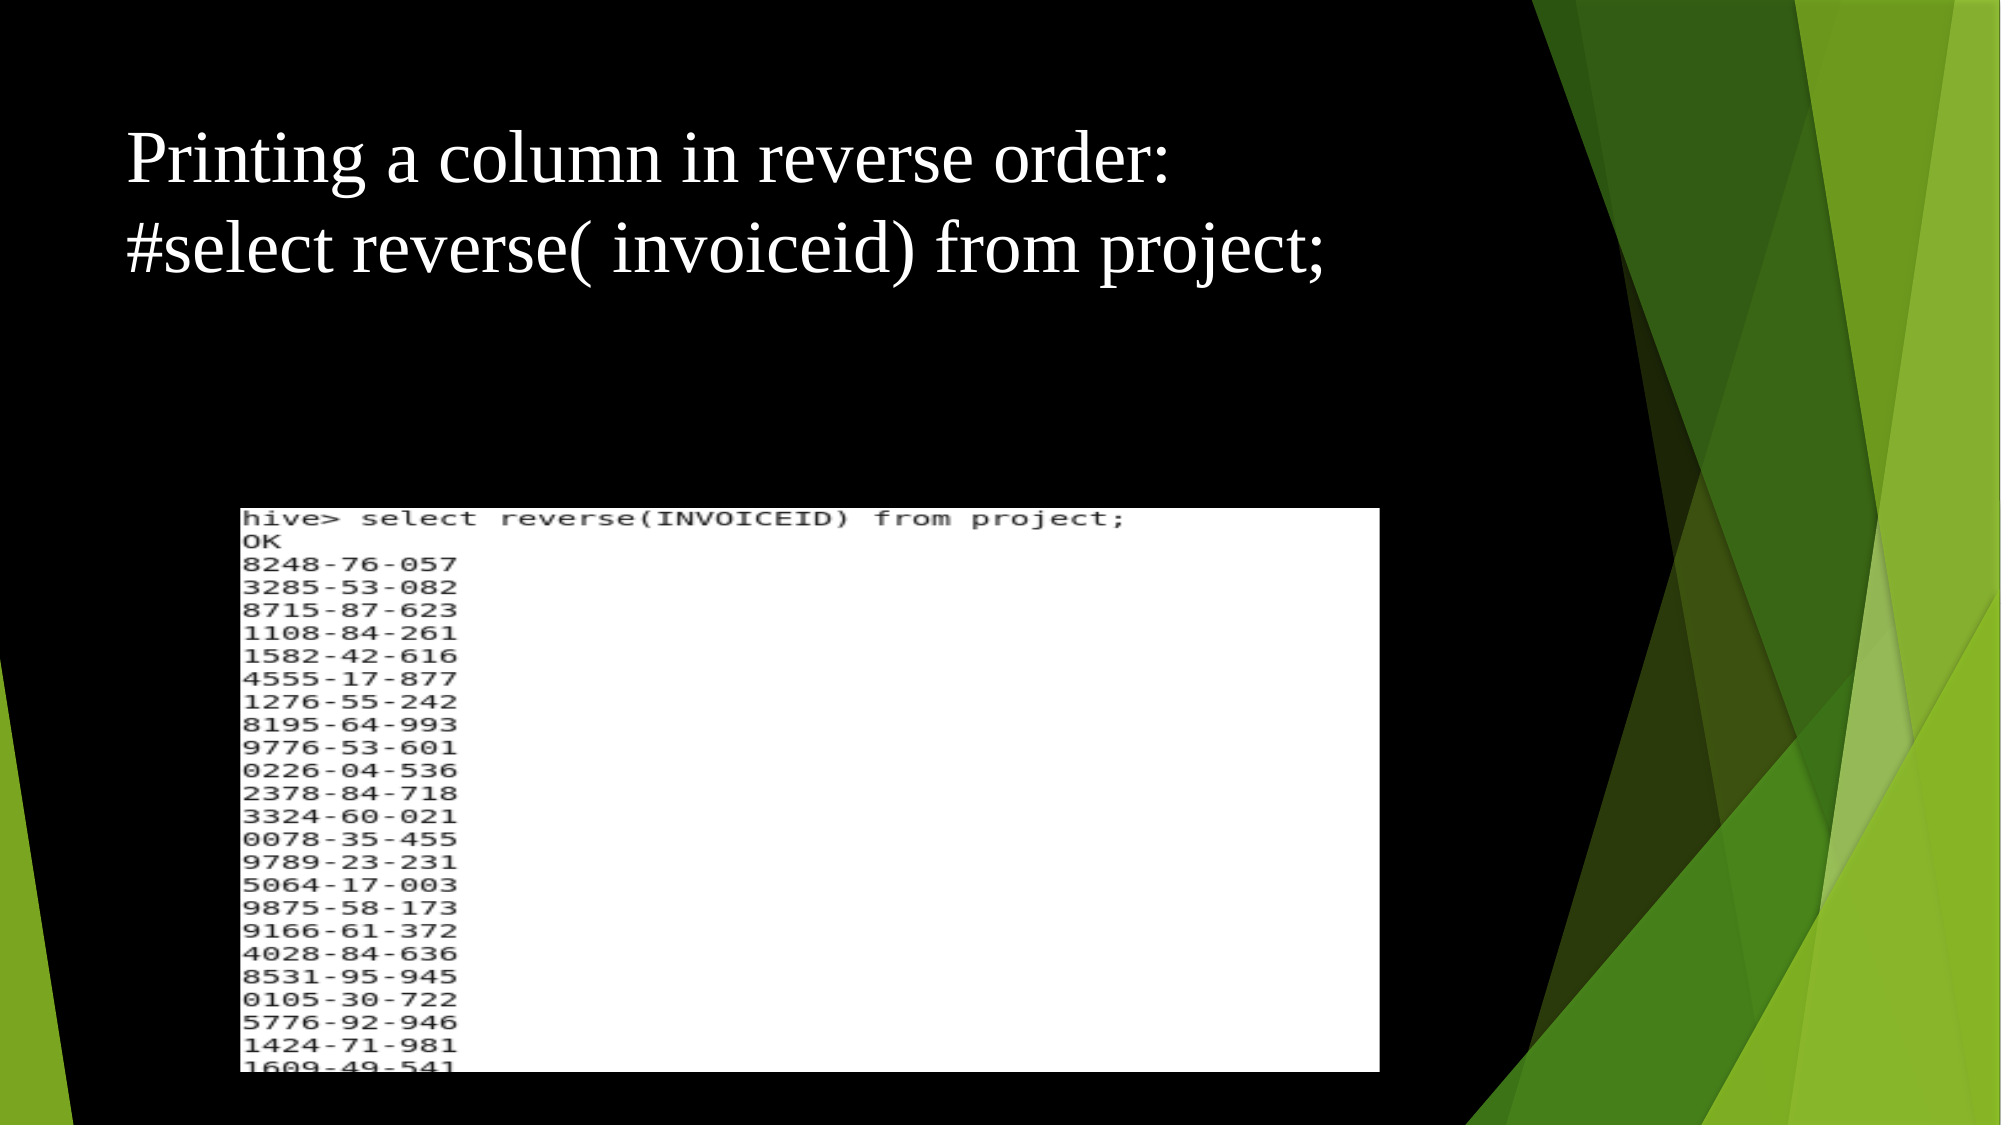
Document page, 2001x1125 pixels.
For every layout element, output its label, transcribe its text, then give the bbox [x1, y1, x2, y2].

picture [239, 508, 1381, 1073]
title Printing a column in reverse order: #select reverse( invoiceid) from project; [111, 99, 1522, 317]
